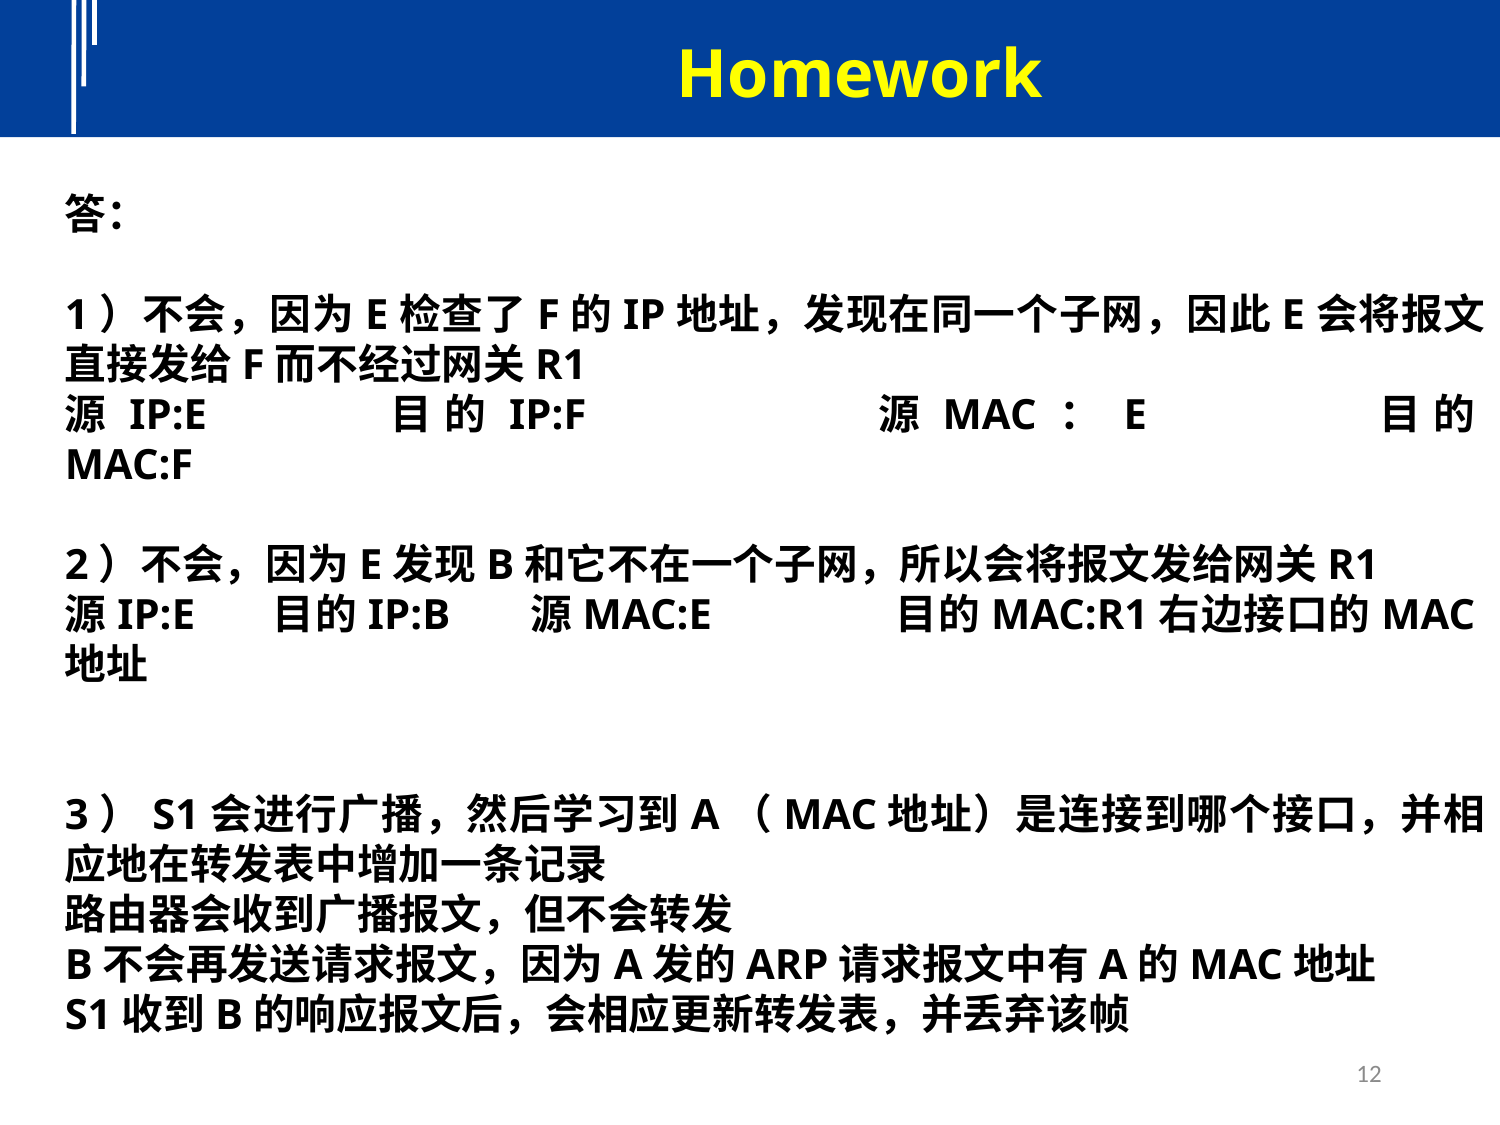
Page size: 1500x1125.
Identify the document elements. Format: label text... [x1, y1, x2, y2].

text_box Homework [102, 23, 1500, 119]
slide_number 12 [1059, 1046, 1397, 1103]
text_box [0, 0, 1500, 138]
text_box 答： 1）不会，因为E检查了F的IP地址，发现在同一个子网，因此E会将报文直接发给F而不经过网关R1 源IP:E 目的IP:F 源MAC：E 目的MAC:F 2）不会，因为E发现B和它不在一个子网，所以会将报文发给网关R1 源IP:E 目的IP:B 源MAC:E 目的MAC:R1右边接口的MAC地址 3）S1会进行广播，然后学习到A（MAC地址）是连接到哪个接口，并相应地在转发表中增加一条记录 路由器会收到广播报文，但不会转发 B不会再发送请求报文，因为A发的ARP请求报文中有A的MAC地址 S1收到B的响应报文后，会相应更新转发表，并丢弃该帧 [50, 179, 1500, 1046]
